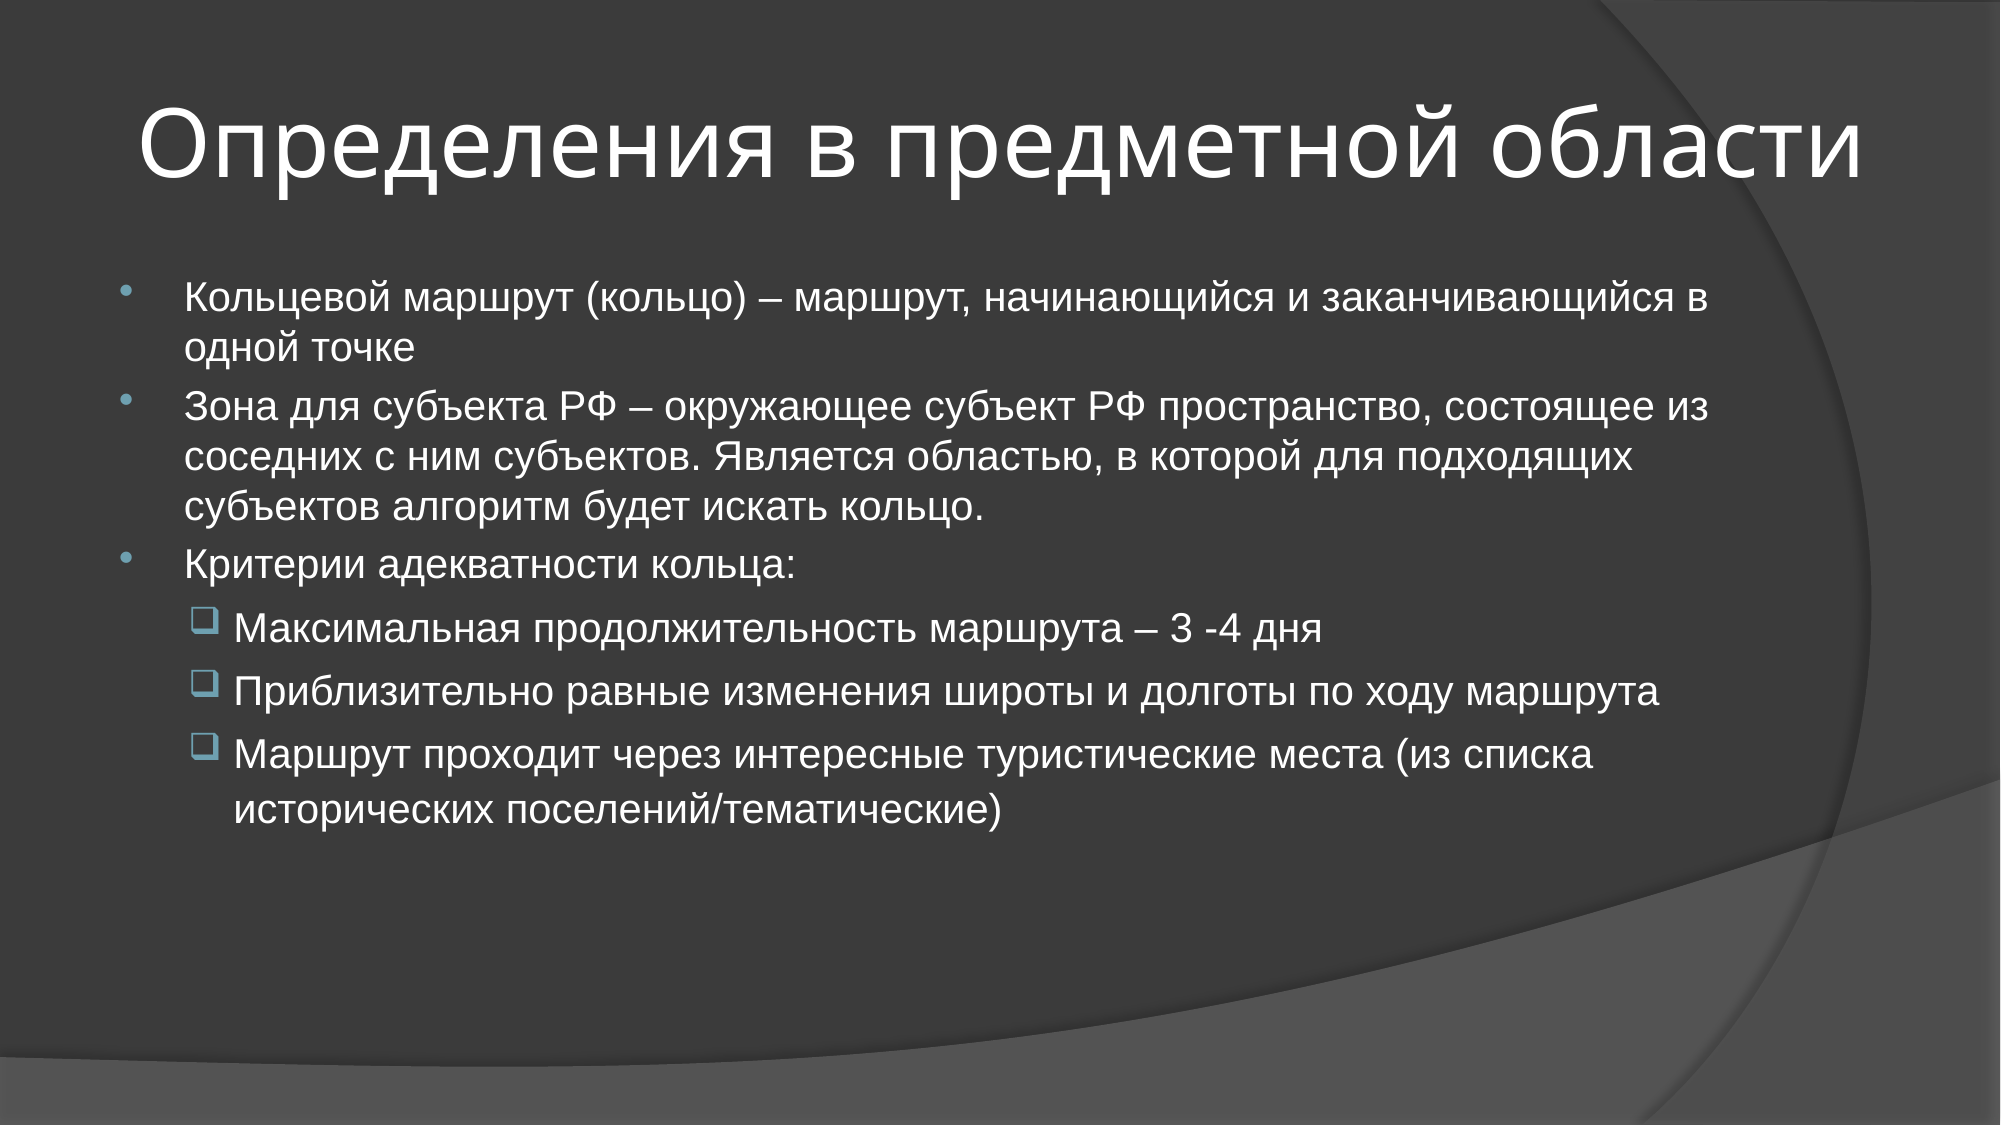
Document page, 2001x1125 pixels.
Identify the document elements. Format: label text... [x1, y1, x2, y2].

title Определения в предметной области [99, 45, 1903, 233]
list Кольцевой маршрут (кольцо) – маршрут, начинающийся и заканчивающийся в одной точке Зона для субъекта РФ – окружающее субъект РФ пространство, состоящее из соседних с ним субъектов. Является областью, в которой для подходящих субъектов алгоритм будет искать кольцо. Критерии адекватности кольца: Максимальная продолжительность маршрута – 3 -4 дня Приблизительно равные изменения широты и долготы по ходу маршрута Маршрут проходит через интересные туристические места (из списка исторических поселений/тематические) [99, 262, 1734, 1005]
